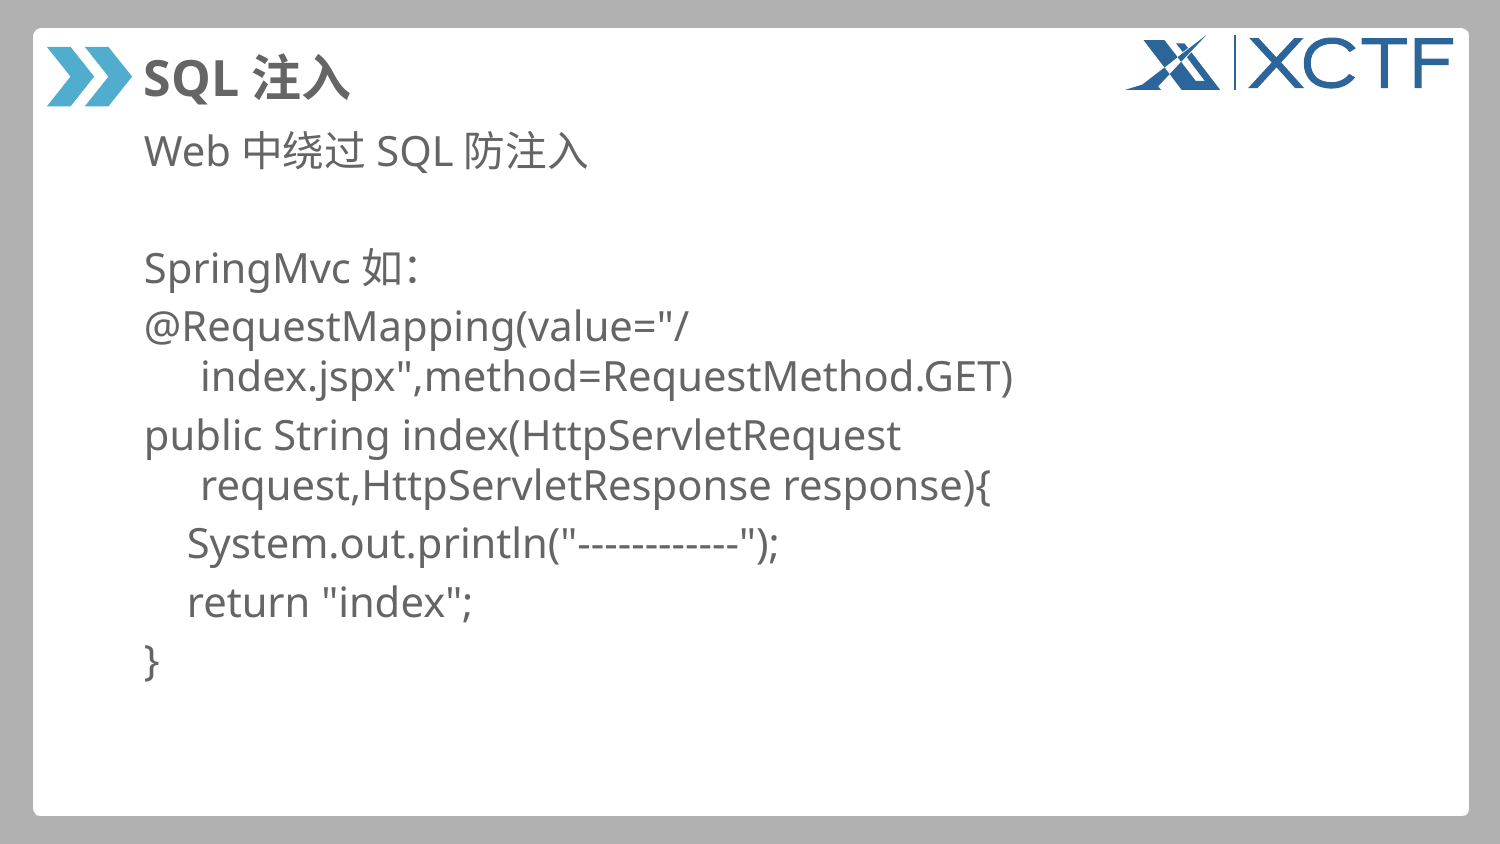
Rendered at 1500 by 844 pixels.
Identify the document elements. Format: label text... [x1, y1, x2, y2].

picture [0, 0, 1500, 844]
list Web中绕过SQL防注入 SpringMvc如： @RequestMapping(value="/index.jspx",method=RequestMethod.GET) public String index(HttpServletRequest request,HttpServletResponse response){ System.out.println("------------"); return "index"; } [128, 117, 1372, 762]
title SQL注入 [128, 35, 1125, 117]
